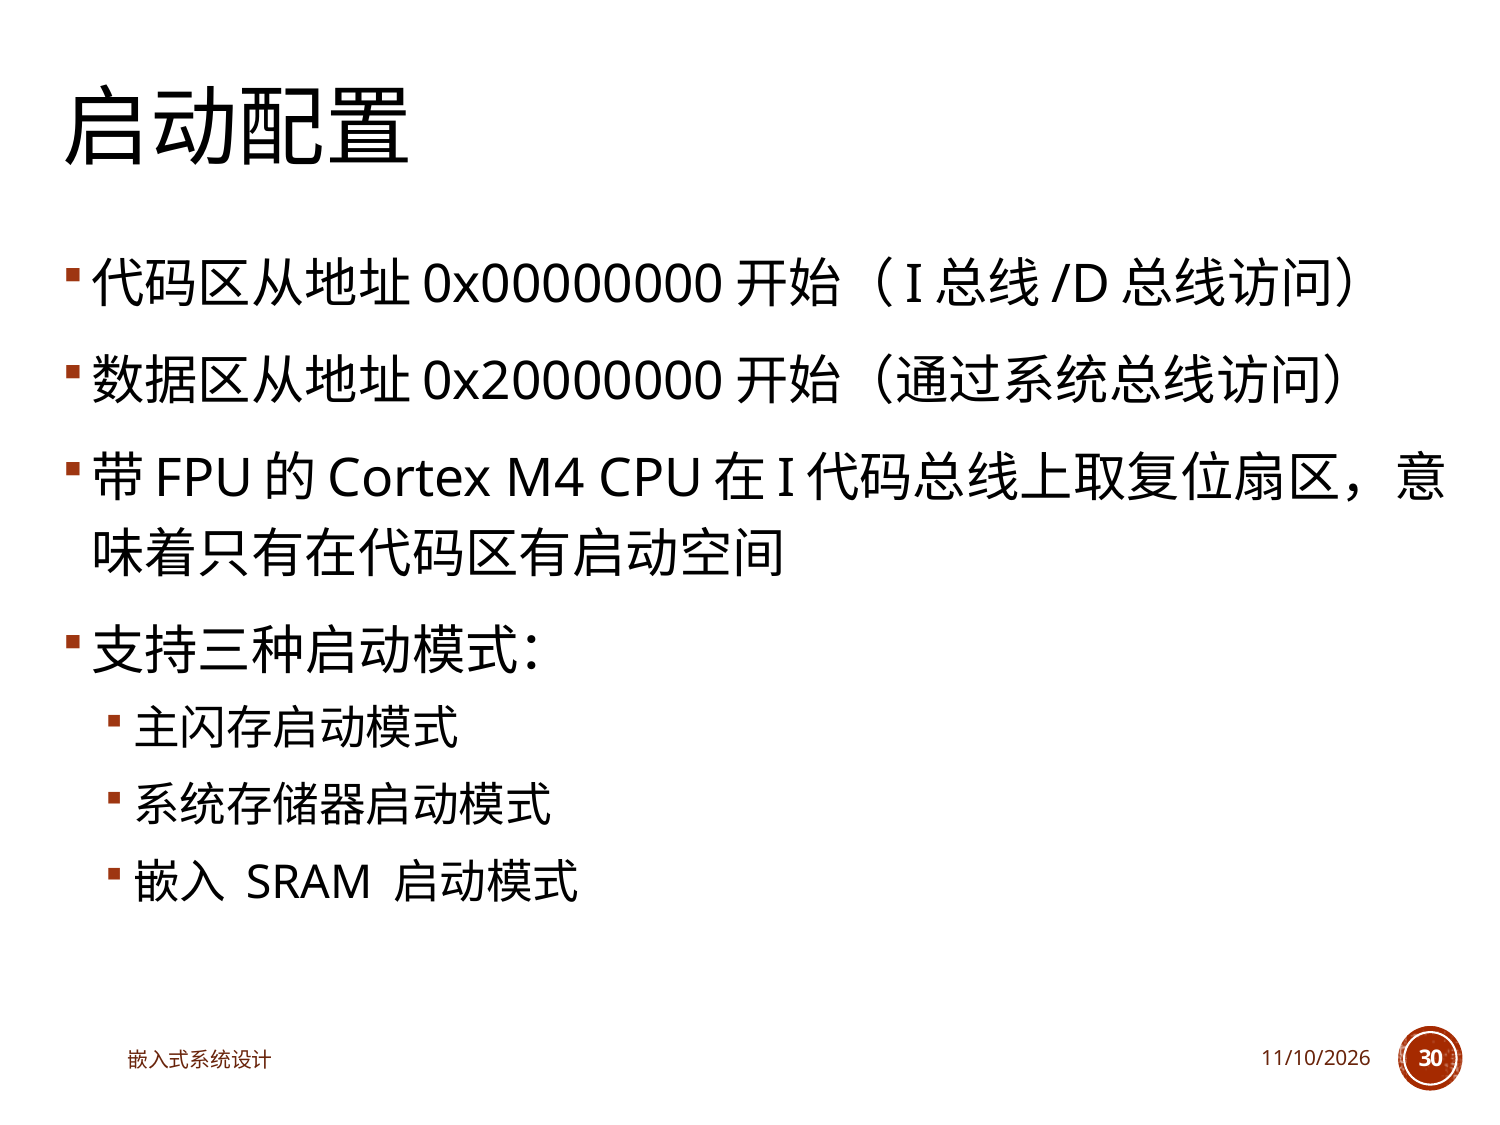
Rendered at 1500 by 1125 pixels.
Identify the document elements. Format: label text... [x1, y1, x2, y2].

list 代码区从地址0x00000000开始（I总线/D总线访问） 数据区从地址0x20000000开始（通过系统总线访问） 带FPU的Cortex M4 CPU在I代码总线上取复位扇区，意味着只有在代码区有启动空间 支持三种启动模式： 主闪存启动模式 系统存储器启动模式 嵌入 SRAM 启动模式 [47, 228, 1471, 1013]
title 启动配置 [47, 46, 1471, 215]
slide_number 30 [1391, 1028, 1471, 1089]
footer 嵌入式系统设计 [112, 1028, 891, 1089]
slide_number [982, 1028, 1386, 1089]
